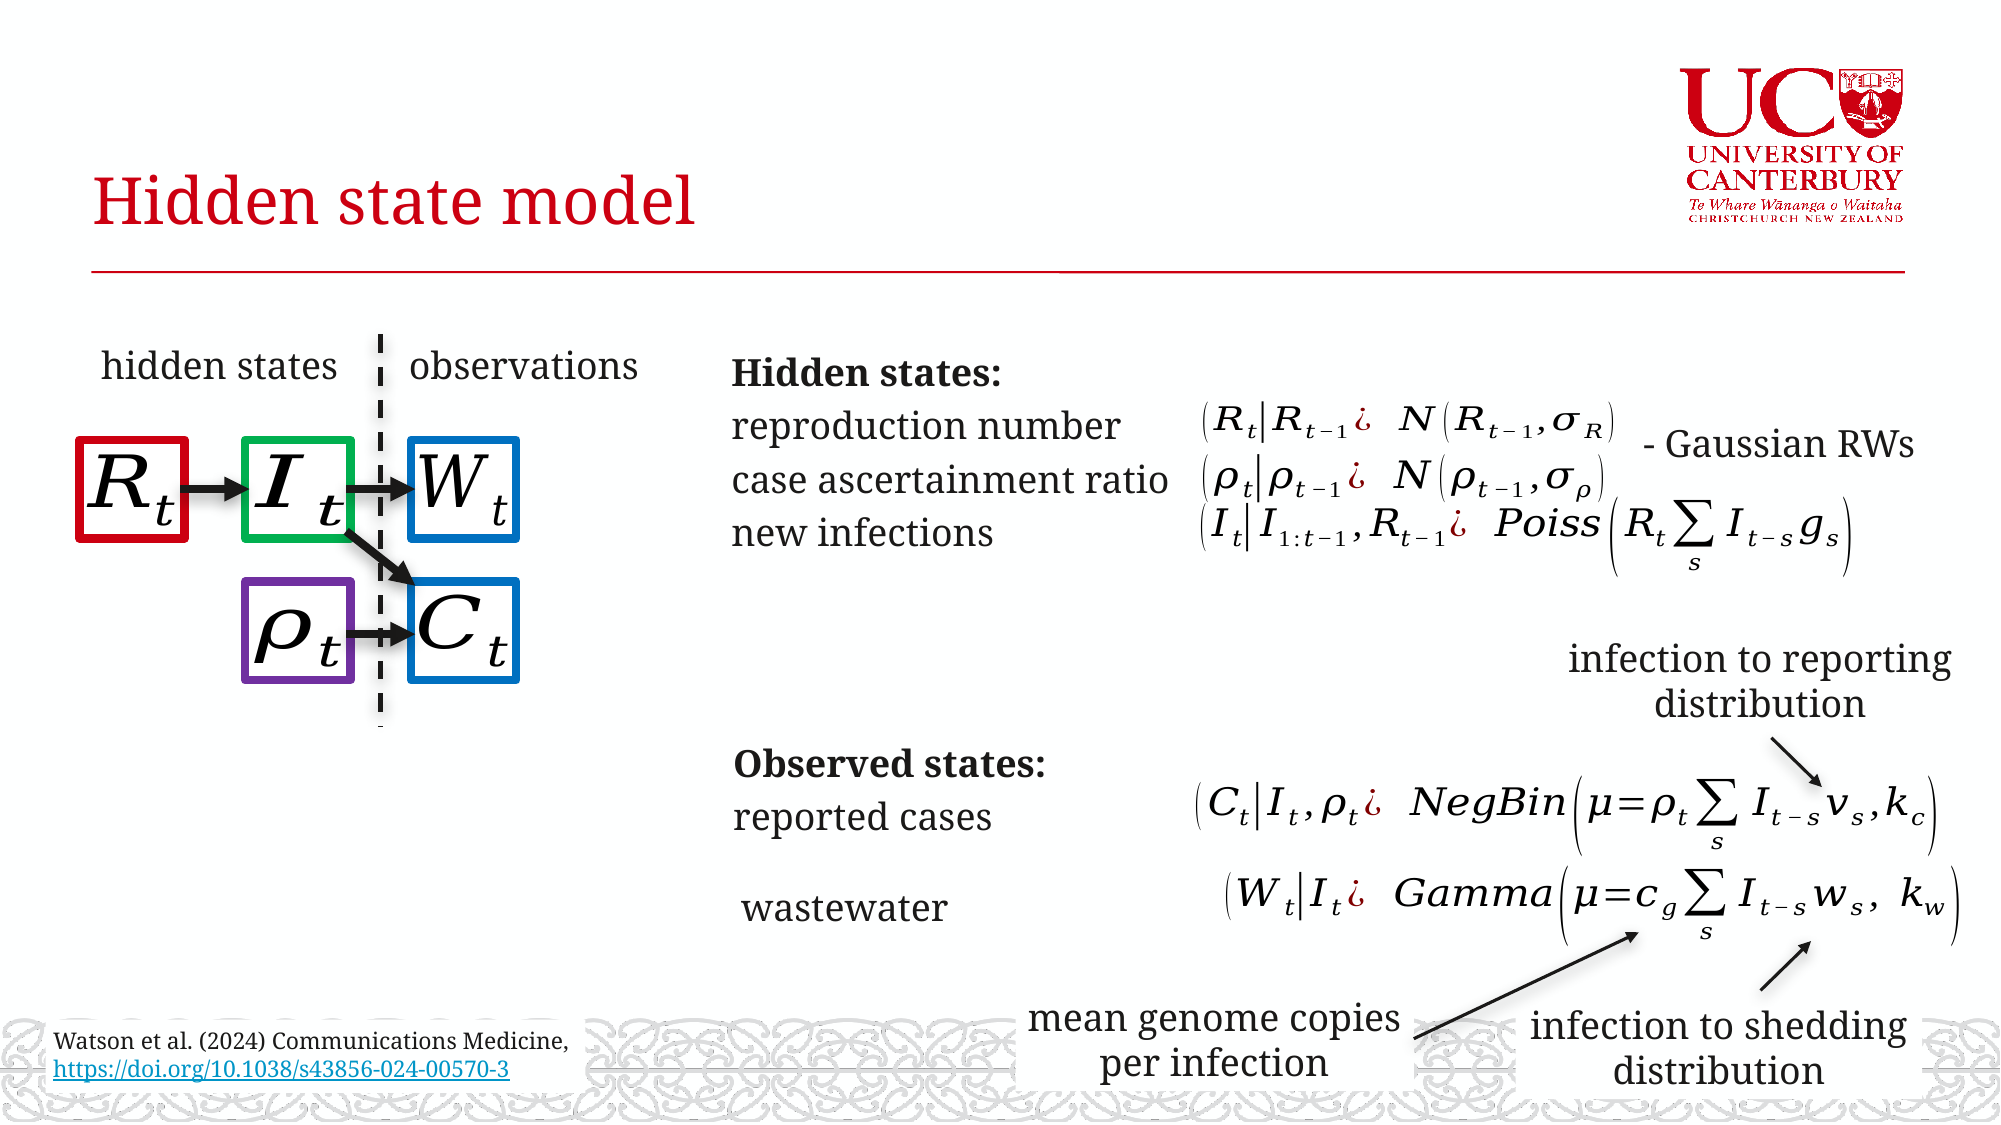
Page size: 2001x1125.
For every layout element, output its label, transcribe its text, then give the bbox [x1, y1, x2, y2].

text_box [345, 530, 380, 586]
text_box infection to shedding distribution [1515, 994, 1923, 1100]
picture [1636, 27, 1947, 262]
text_box Watson et al. (2024) Communications Medicine, https://doi.org/10.1038/s43856-024-00570-3 [45, 1019, 586, 1093]
text_box - Gaussian RWs [1635, 412, 1923, 473]
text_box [1760, 940, 1812, 991]
title Hidden state model [92, 53, 1631, 238]
text_box observations [401, 334, 647, 394]
text_box infection to reporting distribution [1557, 627, 1964, 733]
text_box hidden states [93, 334, 346, 394]
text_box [1771, 737, 1823, 788]
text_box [1413, 932, 1639, 1040]
text_box mean genome copies per infection [1015, 986, 1414, 1092]
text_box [381, 530, 416, 586]
